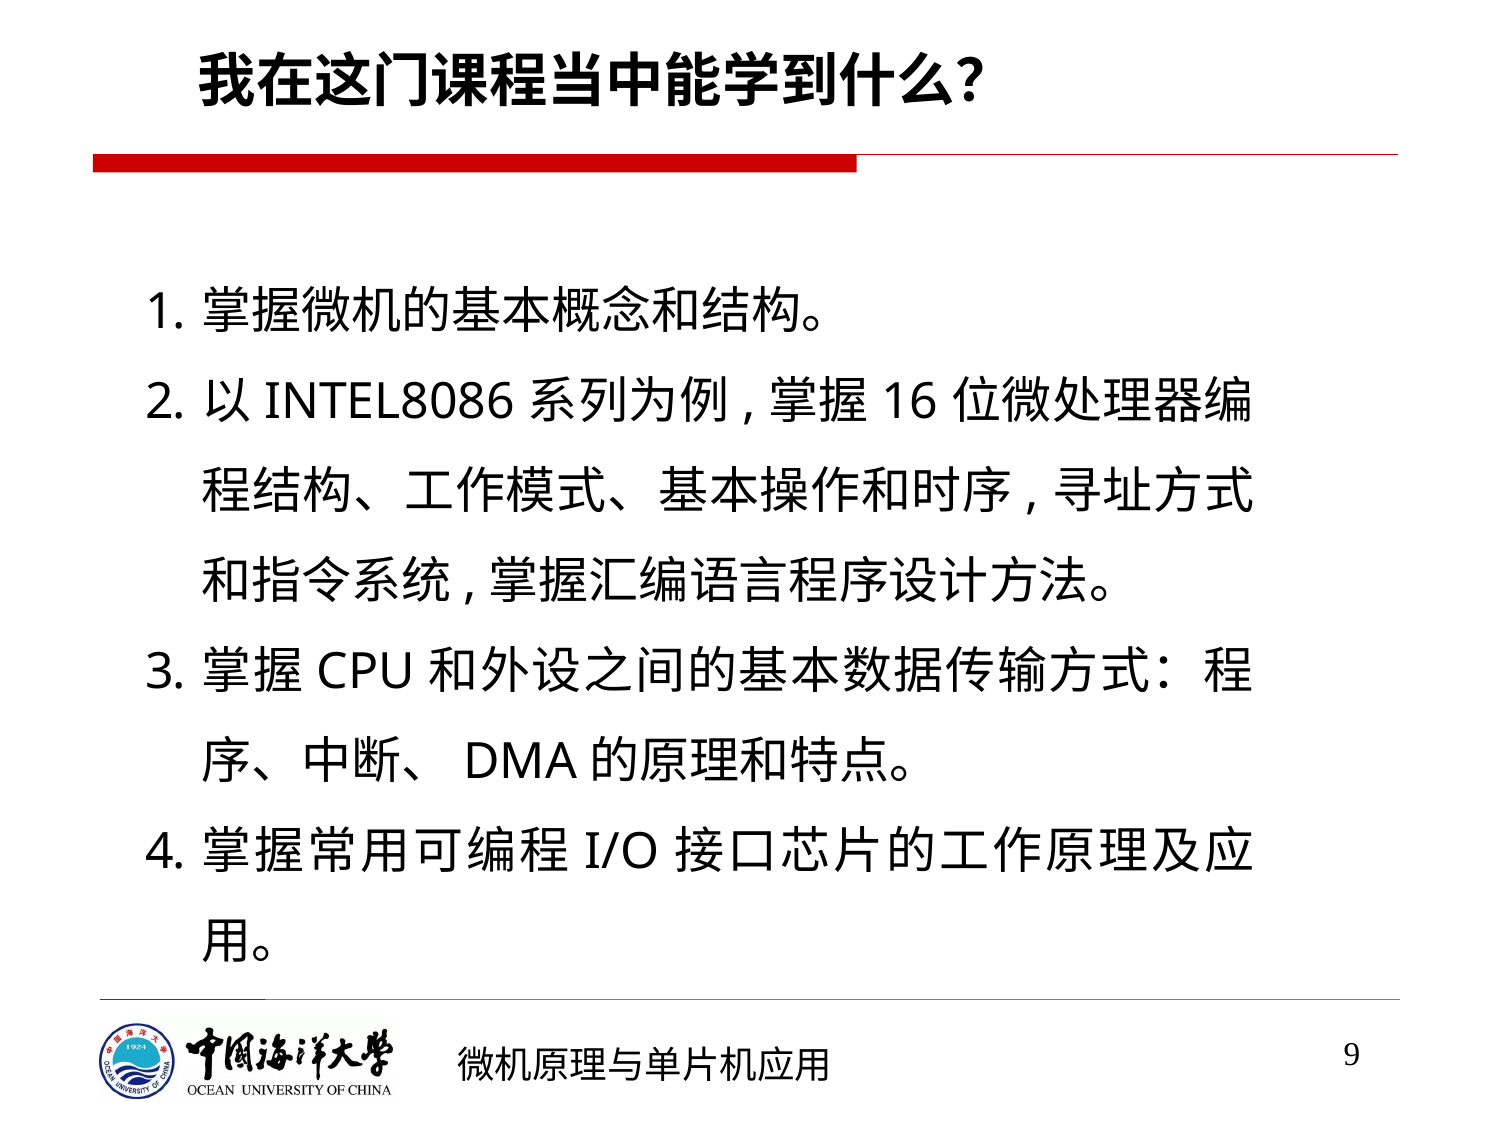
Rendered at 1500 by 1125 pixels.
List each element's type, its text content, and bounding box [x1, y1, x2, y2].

text_box 掌握微机的基本概念和结构。 以INTEL8086系列为例,掌握16位微处理器编程结构、工作模式、基本操作和时序,寻址方式和指令系统,掌握汇编语言程序设计方法。 掌握CPU和外设之间的基本数据传输方式：程序、中断、DMA的原理和特点。 掌握常用可编程I/O接口芯片的工作原理及应用。 [130, 241, 1269, 976]
title 我在这门课程当中能学到什么？ [182, 68, 1500, 191]
picture [99, 1017, 396, 1099]
slide_number 9 [1328, 1024, 1407, 1103]
